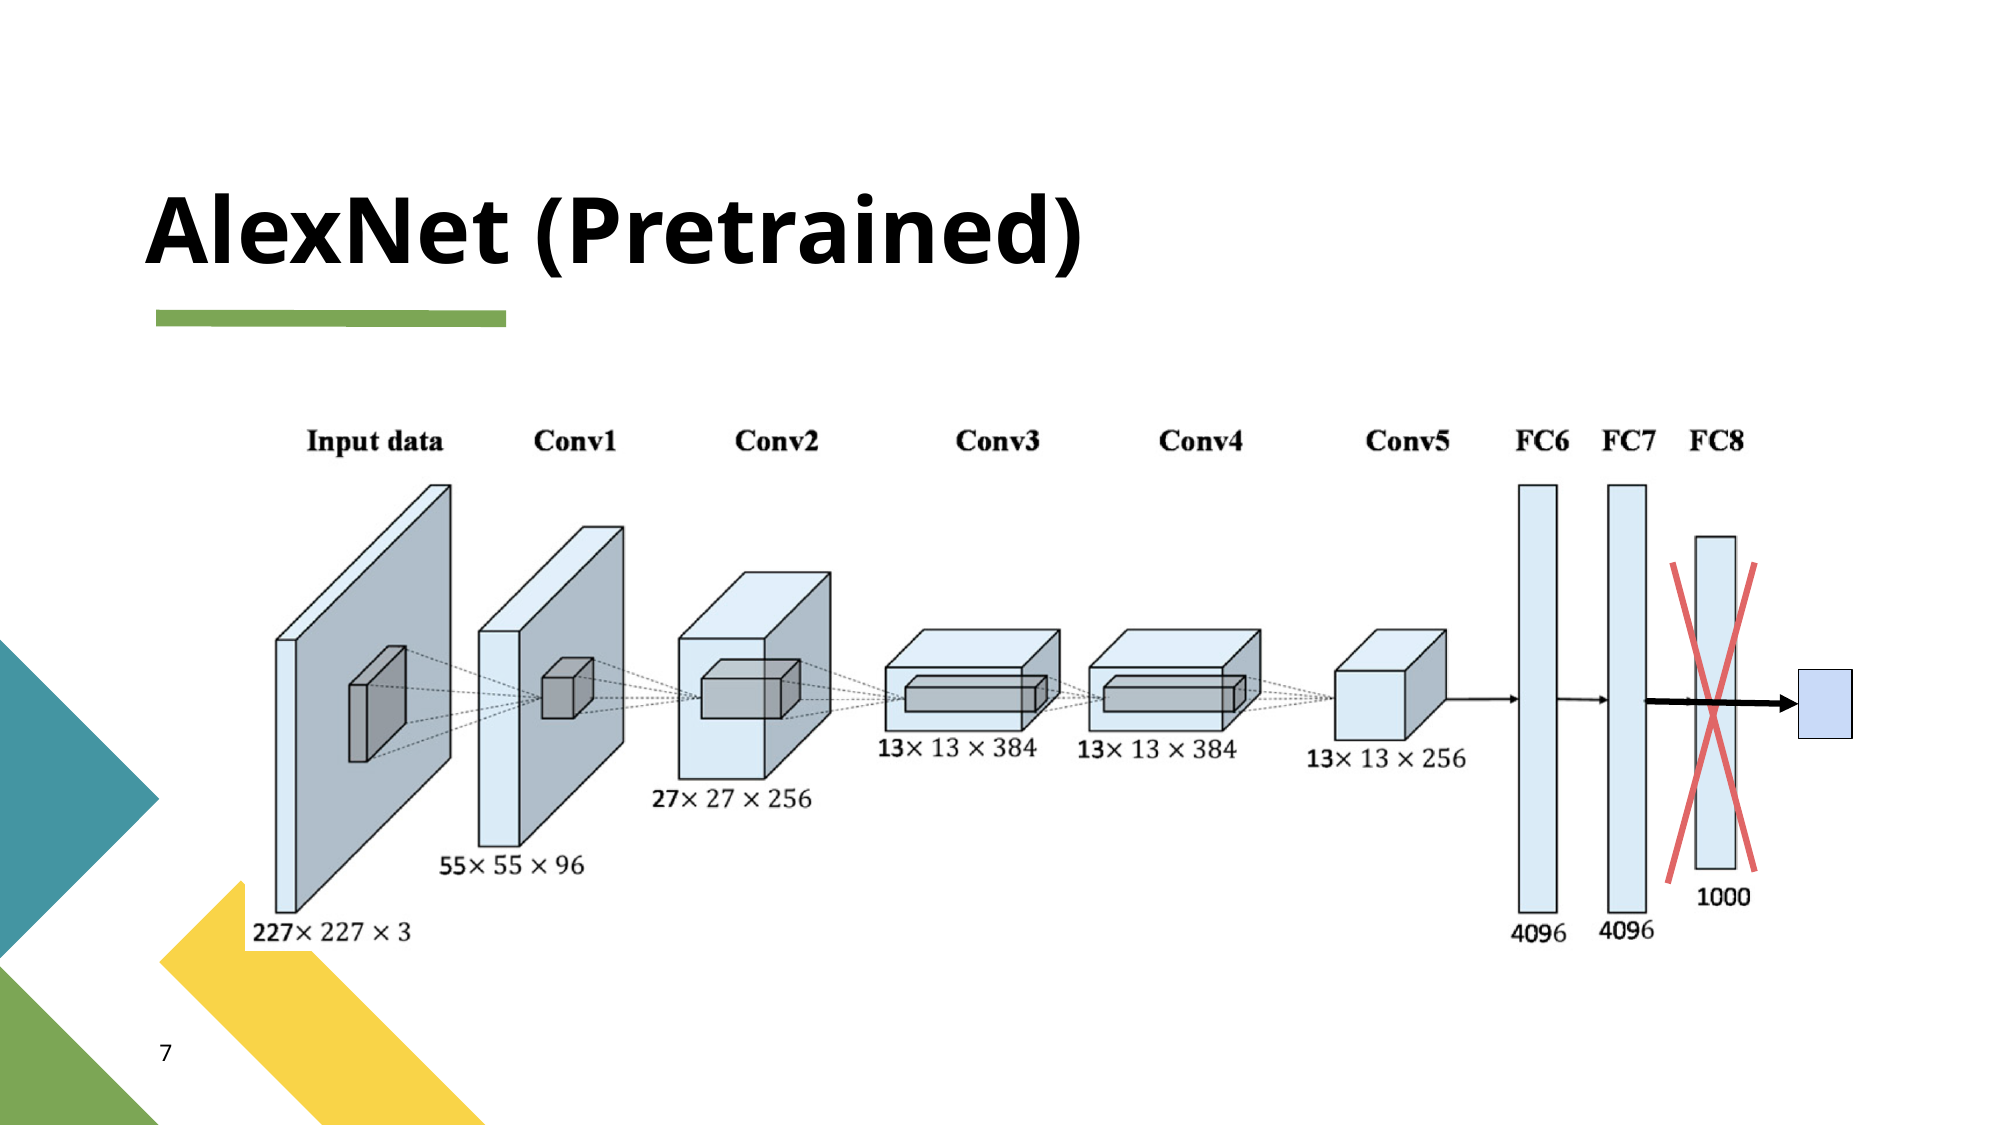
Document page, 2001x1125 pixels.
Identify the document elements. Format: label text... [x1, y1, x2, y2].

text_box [1667, 712, 1755, 884]
text_box [1798, 669, 1853, 739]
title AlexNet (Pretrained) [145, 183, 1485, 284]
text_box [1667, 562, 1755, 699]
slide_number ‹#› [159, 1038, 246, 1080]
picture [244, 420, 1755, 951]
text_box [1646, 701, 1799, 705]
